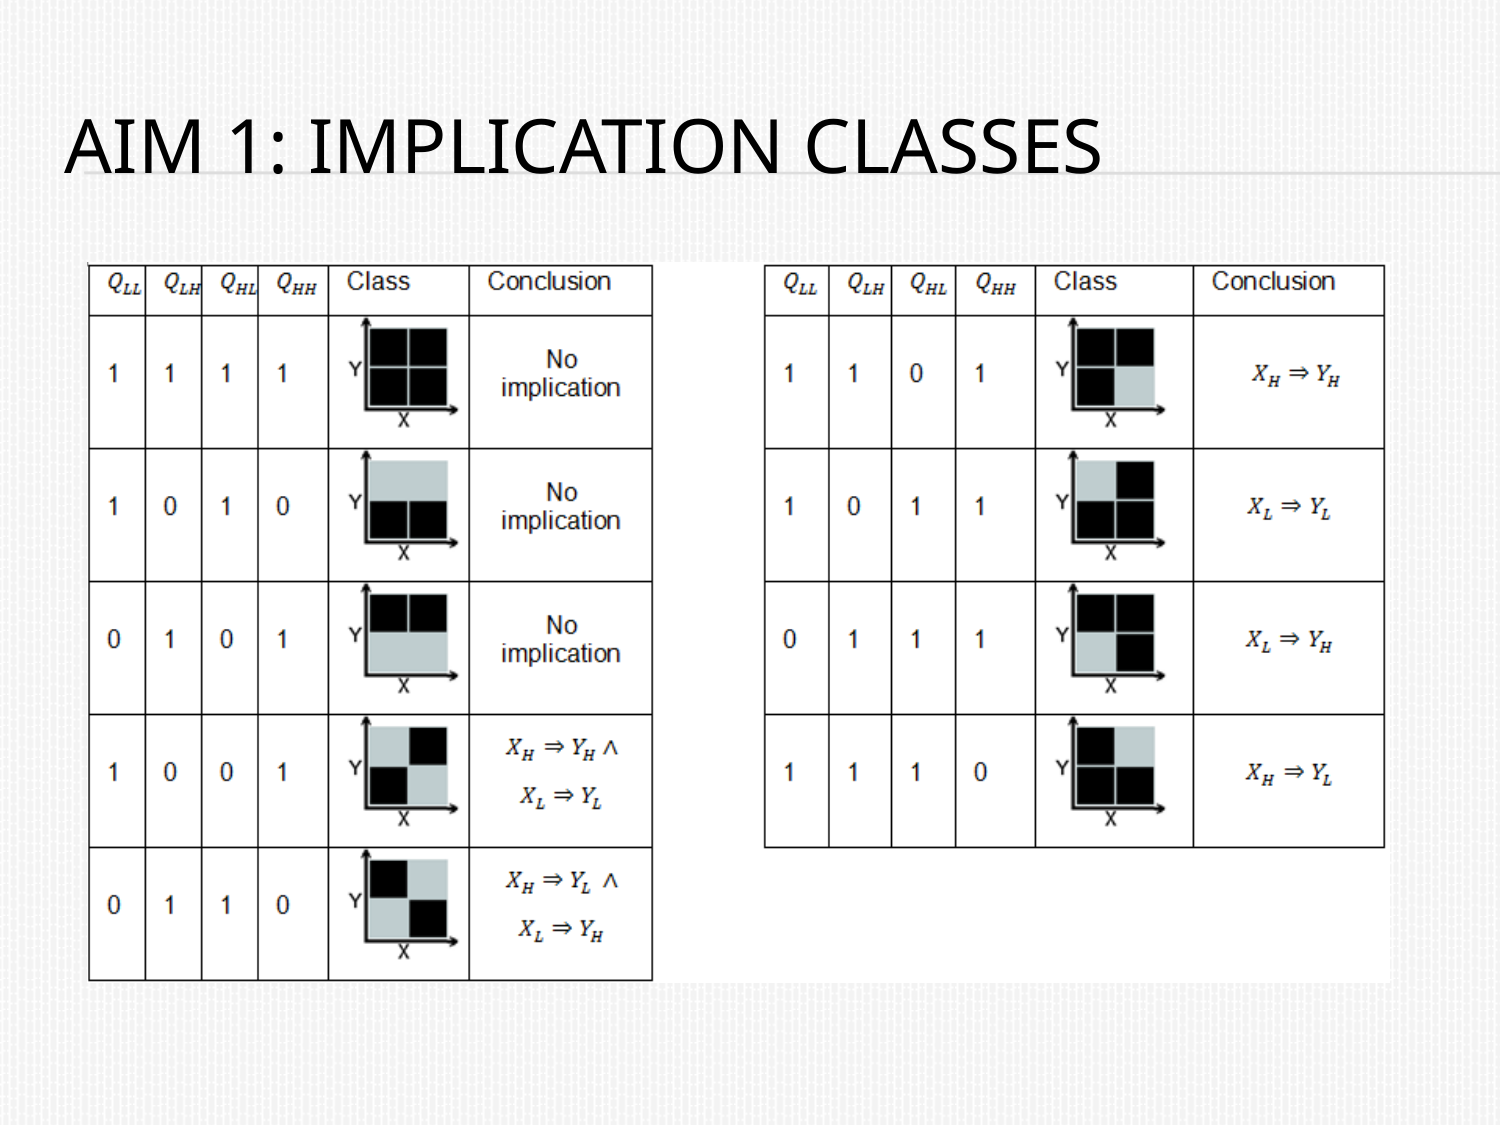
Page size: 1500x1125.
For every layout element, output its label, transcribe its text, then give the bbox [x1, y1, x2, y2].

title Aim 1: Implication Classes [50, 75, 1475, 213]
picture [87, 262, 1390, 984]
